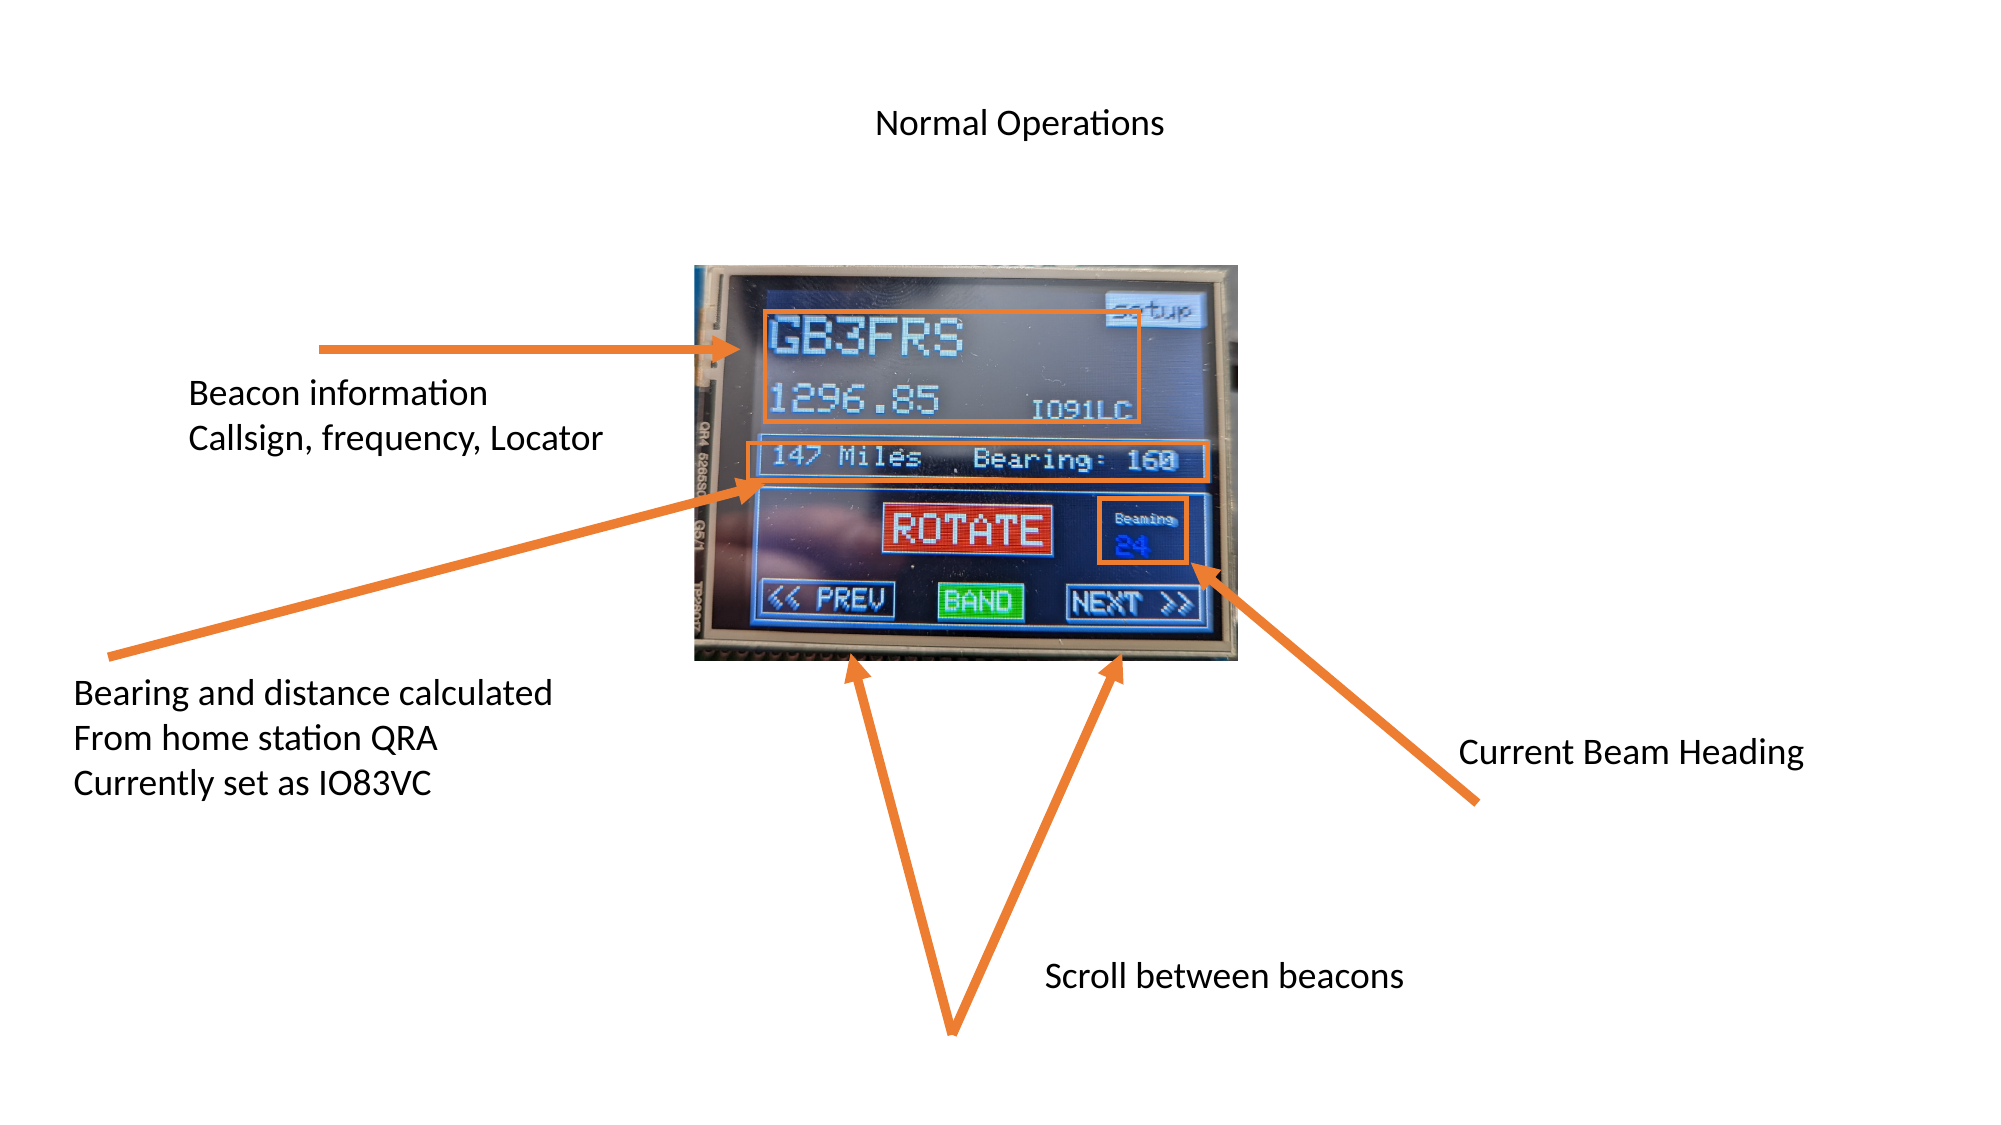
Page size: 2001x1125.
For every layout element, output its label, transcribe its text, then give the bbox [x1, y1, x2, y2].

text_box [1164, 442, 1209, 482]
text_box Current Beam Heading [1478, 719, 1820, 779]
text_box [850, 653, 952, 1035]
text_box [764, 310, 768, 423]
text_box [1190, 562, 1478, 804]
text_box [952, 653, 1123, 1035]
text_box Normal Operations [598, 90, 1442, 150]
text_box Bearing and distance calculated From home station QRA Currently set as IO83VC [58, 660, 569, 811]
text_box [747, 442, 768, 482]
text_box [108, 484, 766, 658]
text_box [1164, 497, 1188, 563]
text_box Scroll between beacons [1123, 943, 1420, 1004]
text_box Beacon information Callsign, frequency, Locator [173, 360, 619, 466]
picture [694, 191, 1238, 735]
